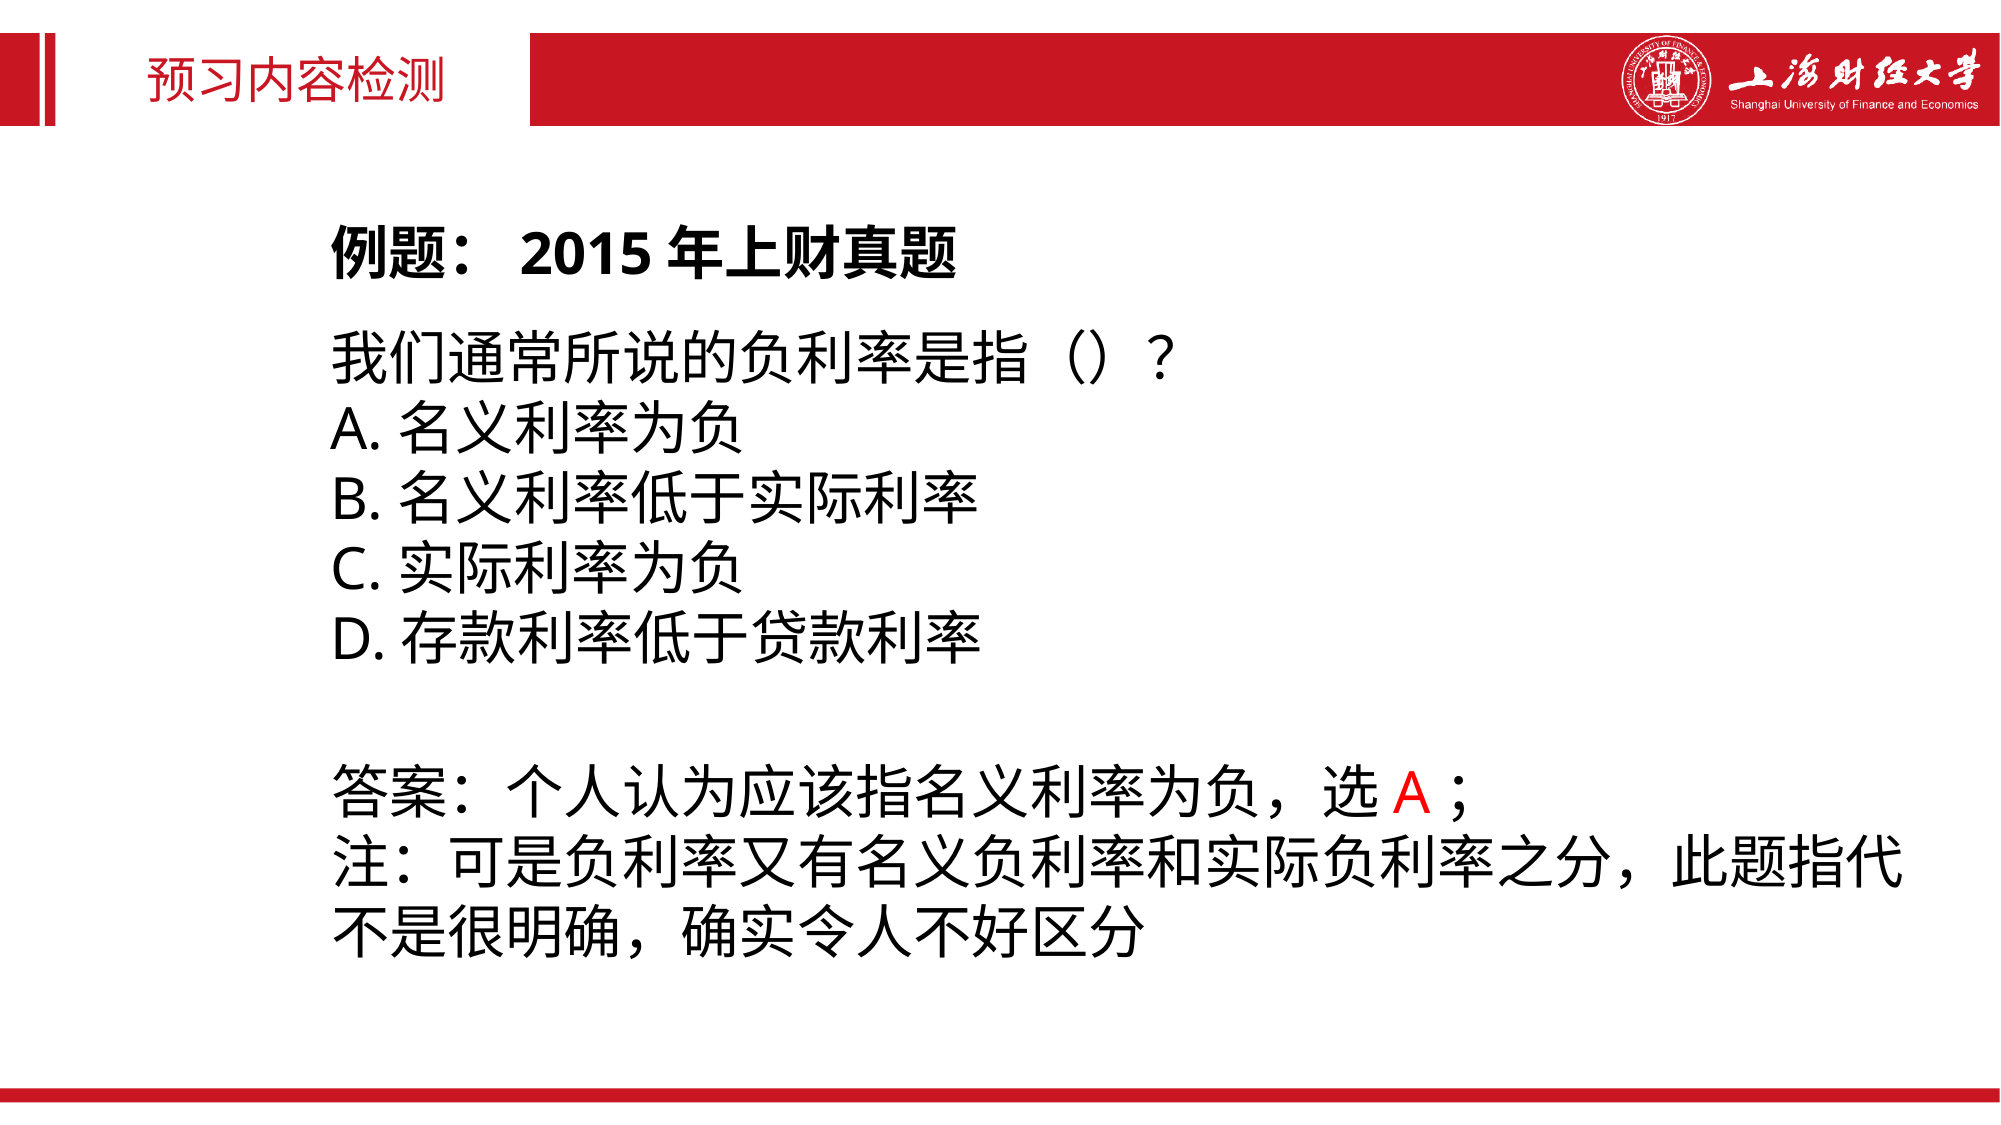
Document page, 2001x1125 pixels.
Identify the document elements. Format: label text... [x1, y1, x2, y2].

picture [1595, 0, 2000, 172]
text_box 预习内容检测 [131, 41, 462, 116]
text_box 例题：2015年上财真题 我们通常所说的负利率是指（）？ A.名义利率为负 B.名义利率低于实际利率 C.实际利率为负 D.存款利率低于贷款利率 [316, 208, 1637, 679]
text_box 答案：个人认为应该指名义利率为负，选A； 注：可是负利率又有名义负利率和实际负利率之分，此题指代不是很明确，确实令人不好区分 [316, 748, 1949, 973]
